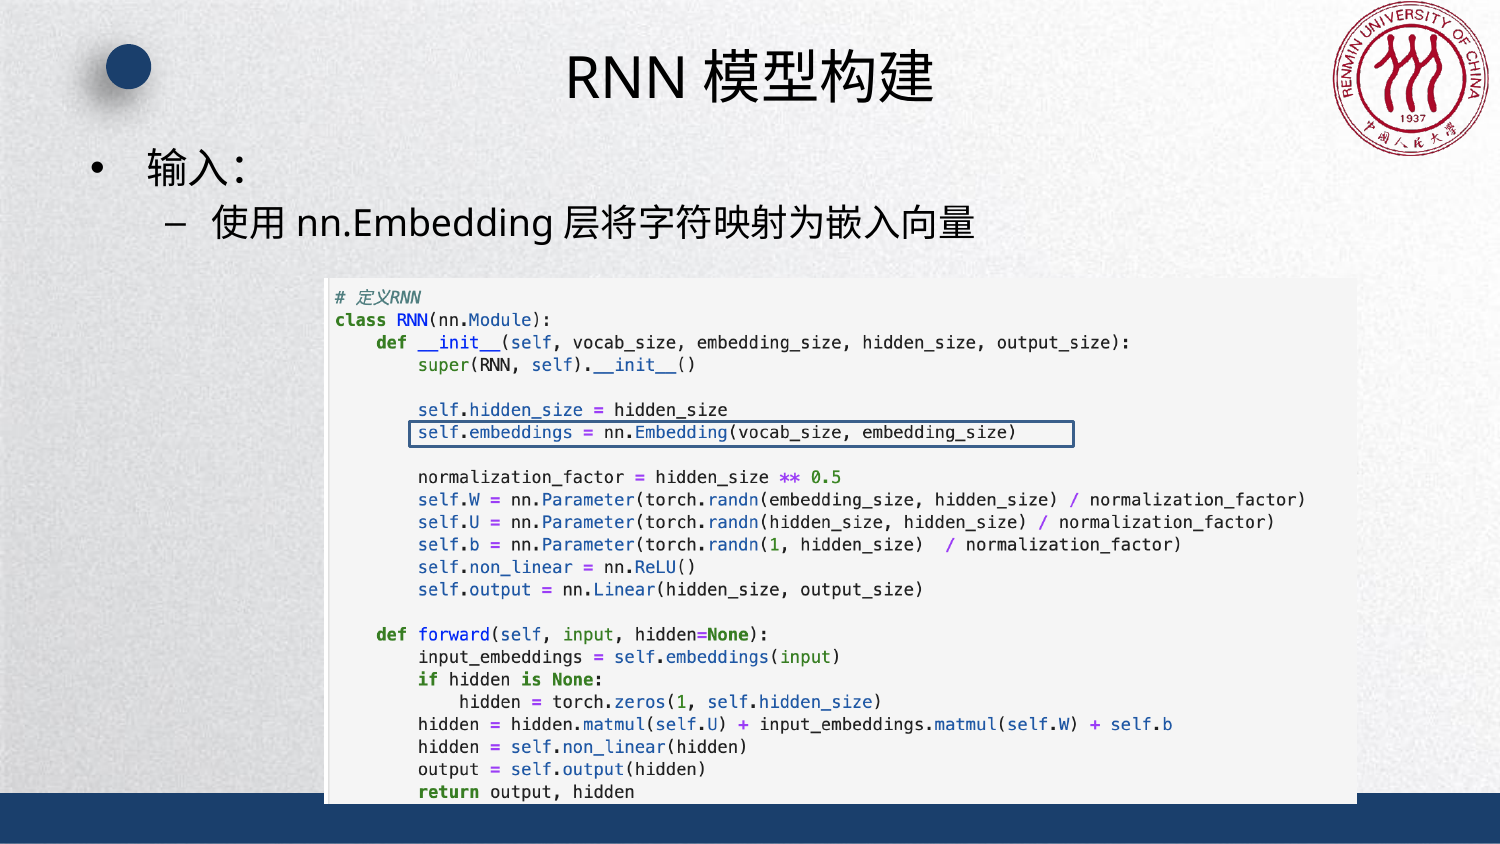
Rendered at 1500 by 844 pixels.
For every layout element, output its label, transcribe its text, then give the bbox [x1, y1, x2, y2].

picture [0, 0, 1500, 805]
title RNN模型构建 [75, 33, 1425, 116]
list 输入： 使用nn.Embedding层将字符映射为嵌入向量 [75, 134, 1425, 781]
